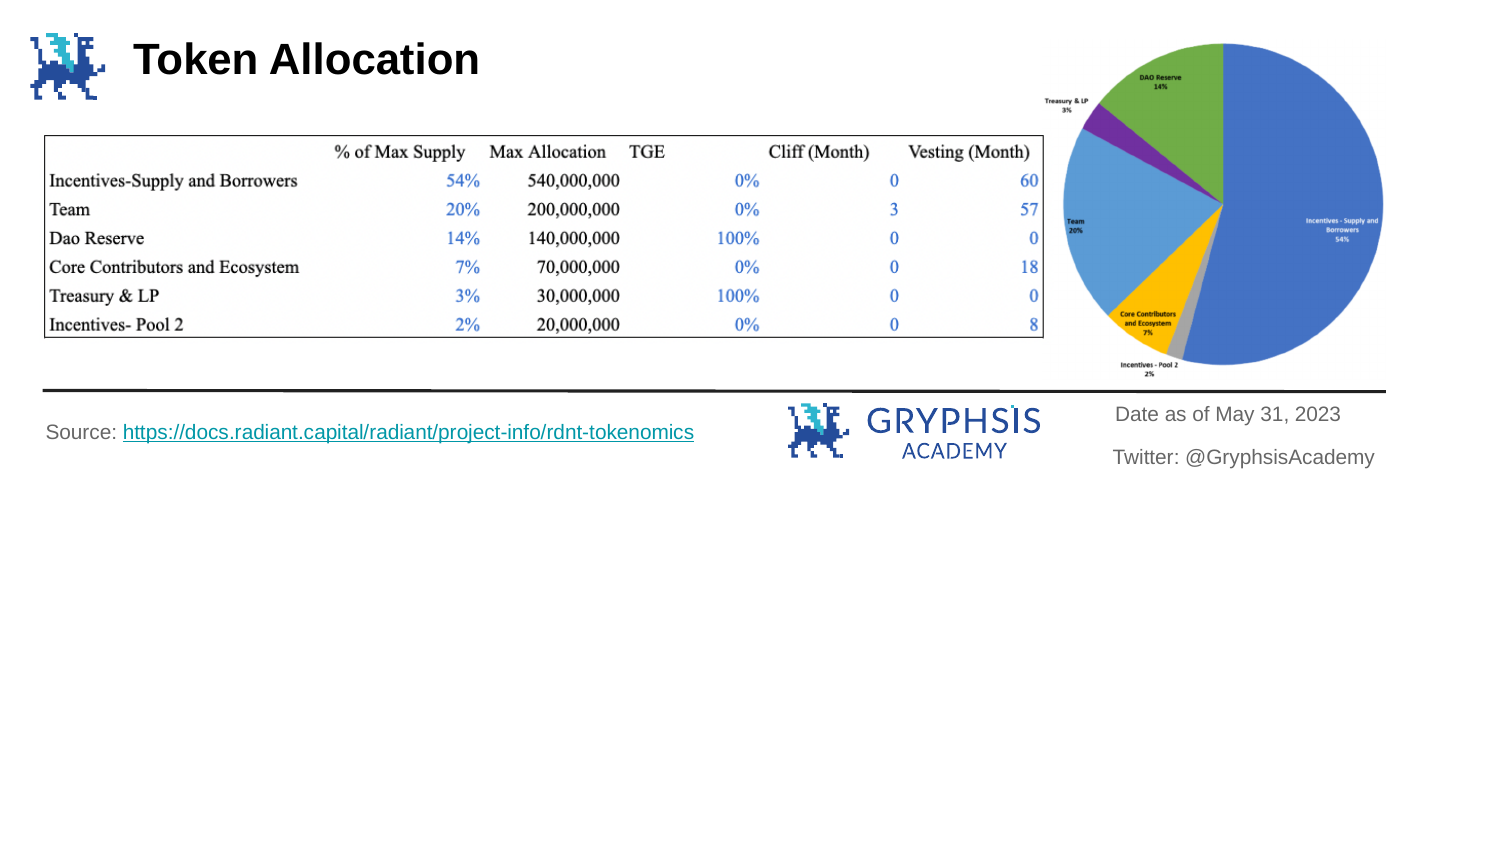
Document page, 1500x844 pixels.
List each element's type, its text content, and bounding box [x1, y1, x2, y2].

table_cell 20% [1100, 394, 1386, 398]
text_box Token Allocation [117, 15, 1449, 99]
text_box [787, 403, 850, 458]
text_box Twitter: @GryphsisAcademy [1097, 430, 1424, 482]
text_box Date as of May 31, 2023 [1100, 388, 1427, 439]
picture [39, 39, 1387, 380]
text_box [867, 404, 1041, 459]
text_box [30, 32, 106, 100]
text_box Source: https://docs.radiant.capital/radiant/project-info/rdnt-tokenomics [30, 403, 756, 484]
